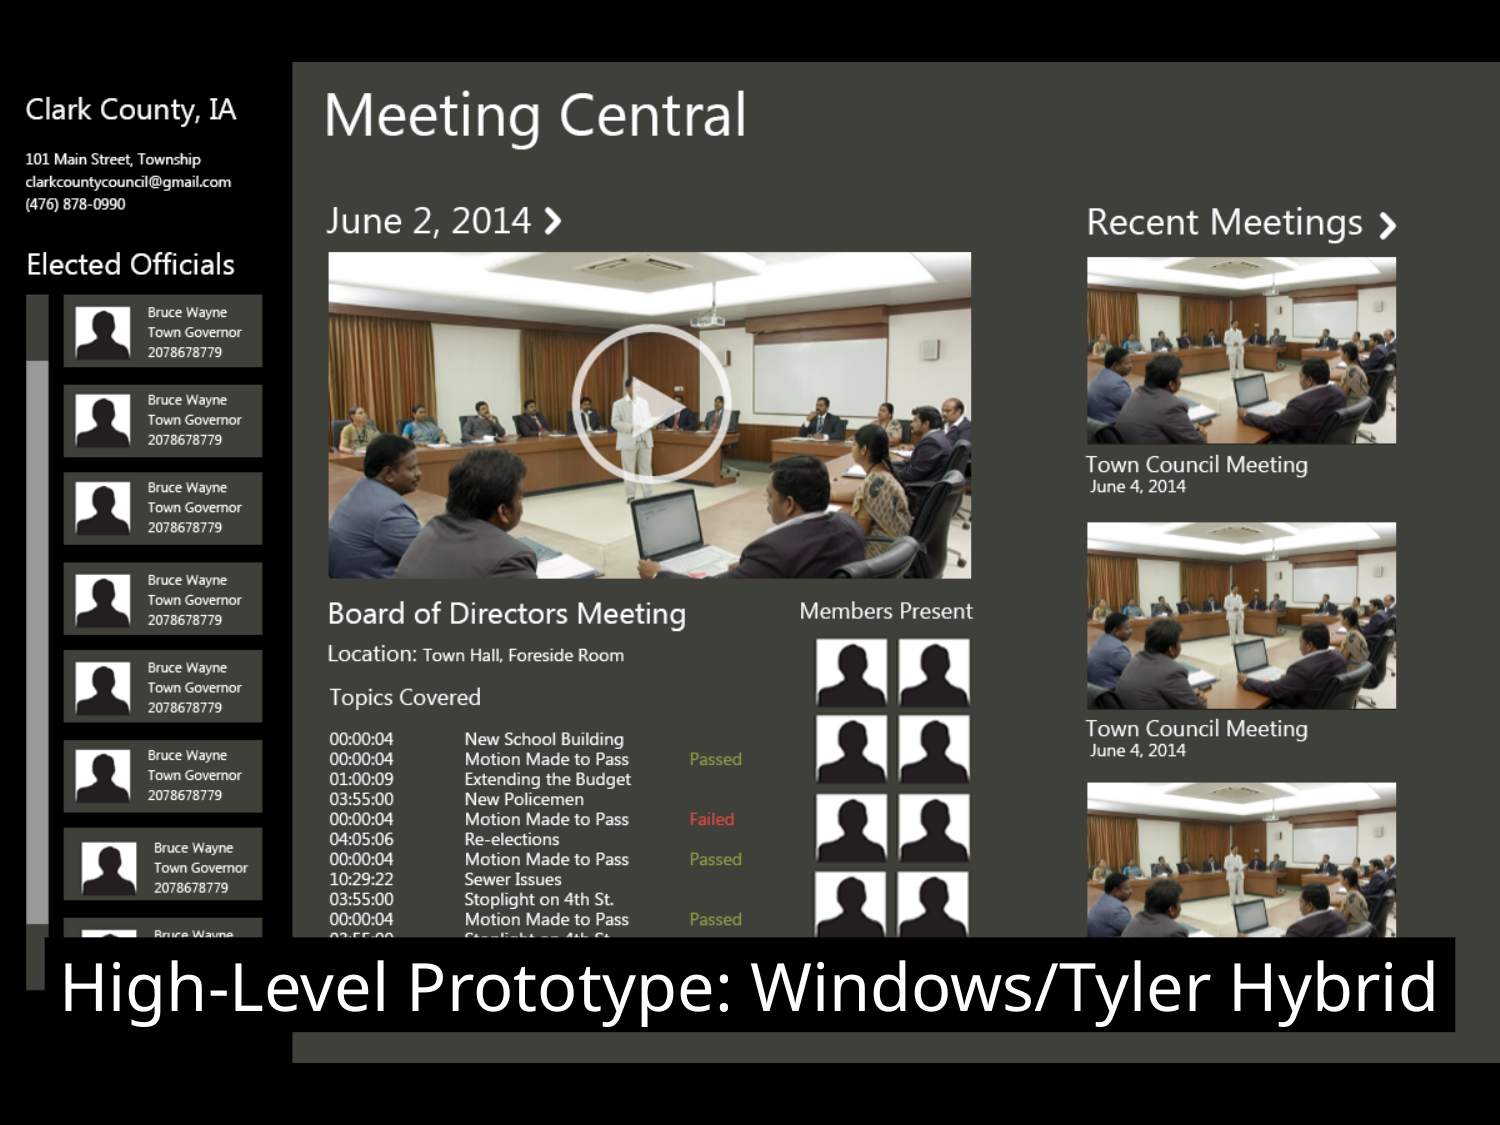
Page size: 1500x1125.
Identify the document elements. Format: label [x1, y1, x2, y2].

picture [0, 62, 1500, 1063]
